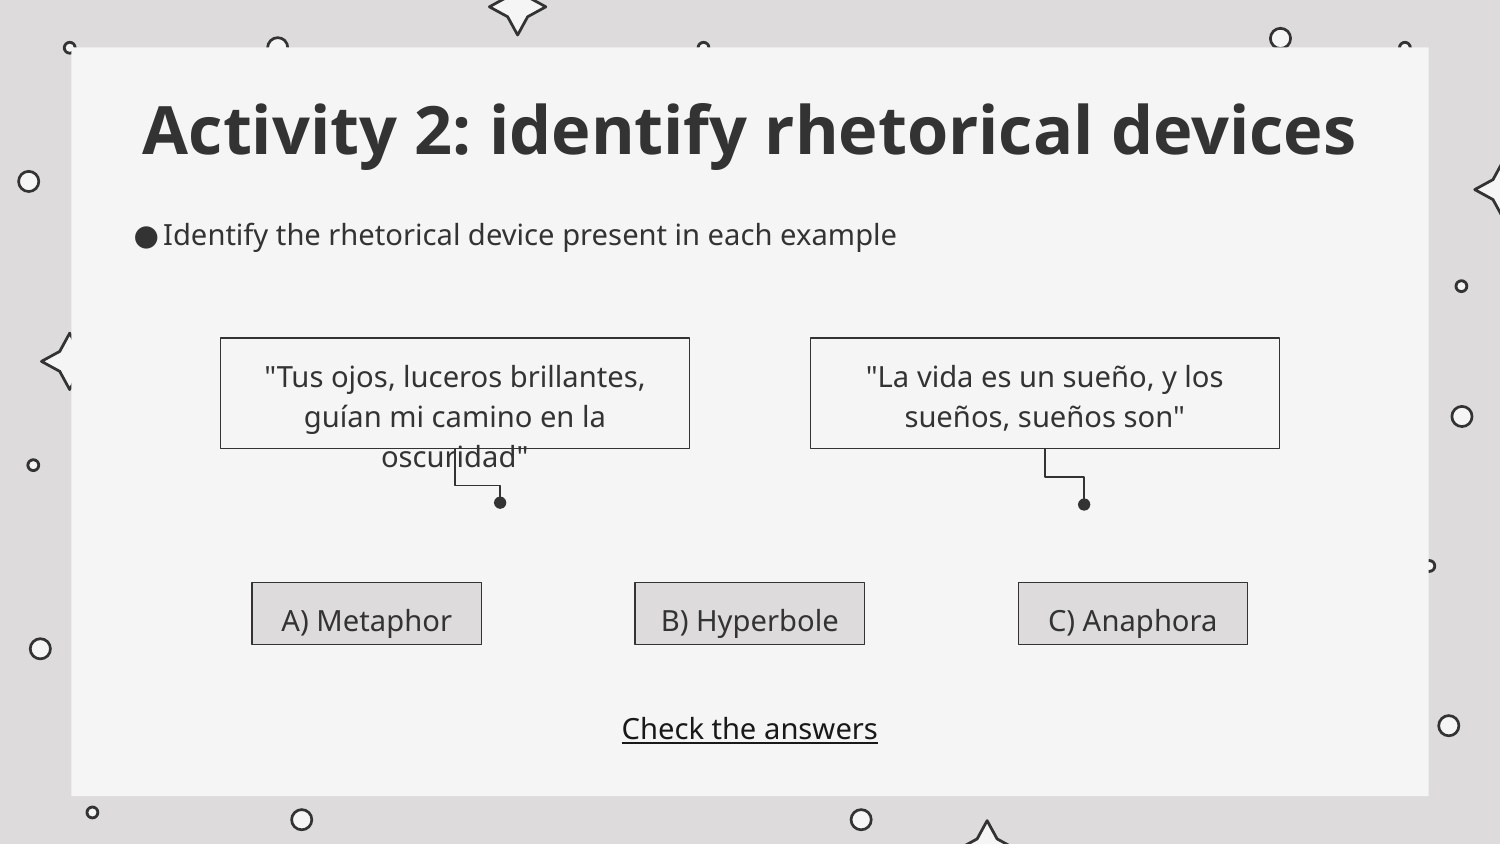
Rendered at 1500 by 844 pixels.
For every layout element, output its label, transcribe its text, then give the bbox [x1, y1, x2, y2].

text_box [1036, 456, 1093, 497]
text_box A) Metaphor [252, 582, 482, 645]
text_box Check the answers [587, 698, 913, 756]
text_box Identify the rhetorical device present in each example [118, 195, 1382, 259]
text_box B) Hyperbole [635, 582, 865, 645]
text_box "La vida es un sueño, y los sueños, sueños son" [810, 337, 1280, 449]
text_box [450, 452, 505, 499]
title Activity 2: identify rhetorical devices [118, 72, 1382, 167]
text_box C) Anaphora [1018, 582, 1248, 645]
text_box "Tus ojos, luceros brillantes, guían mi camino en la oscuridad" [220, 337, 690, 449]
